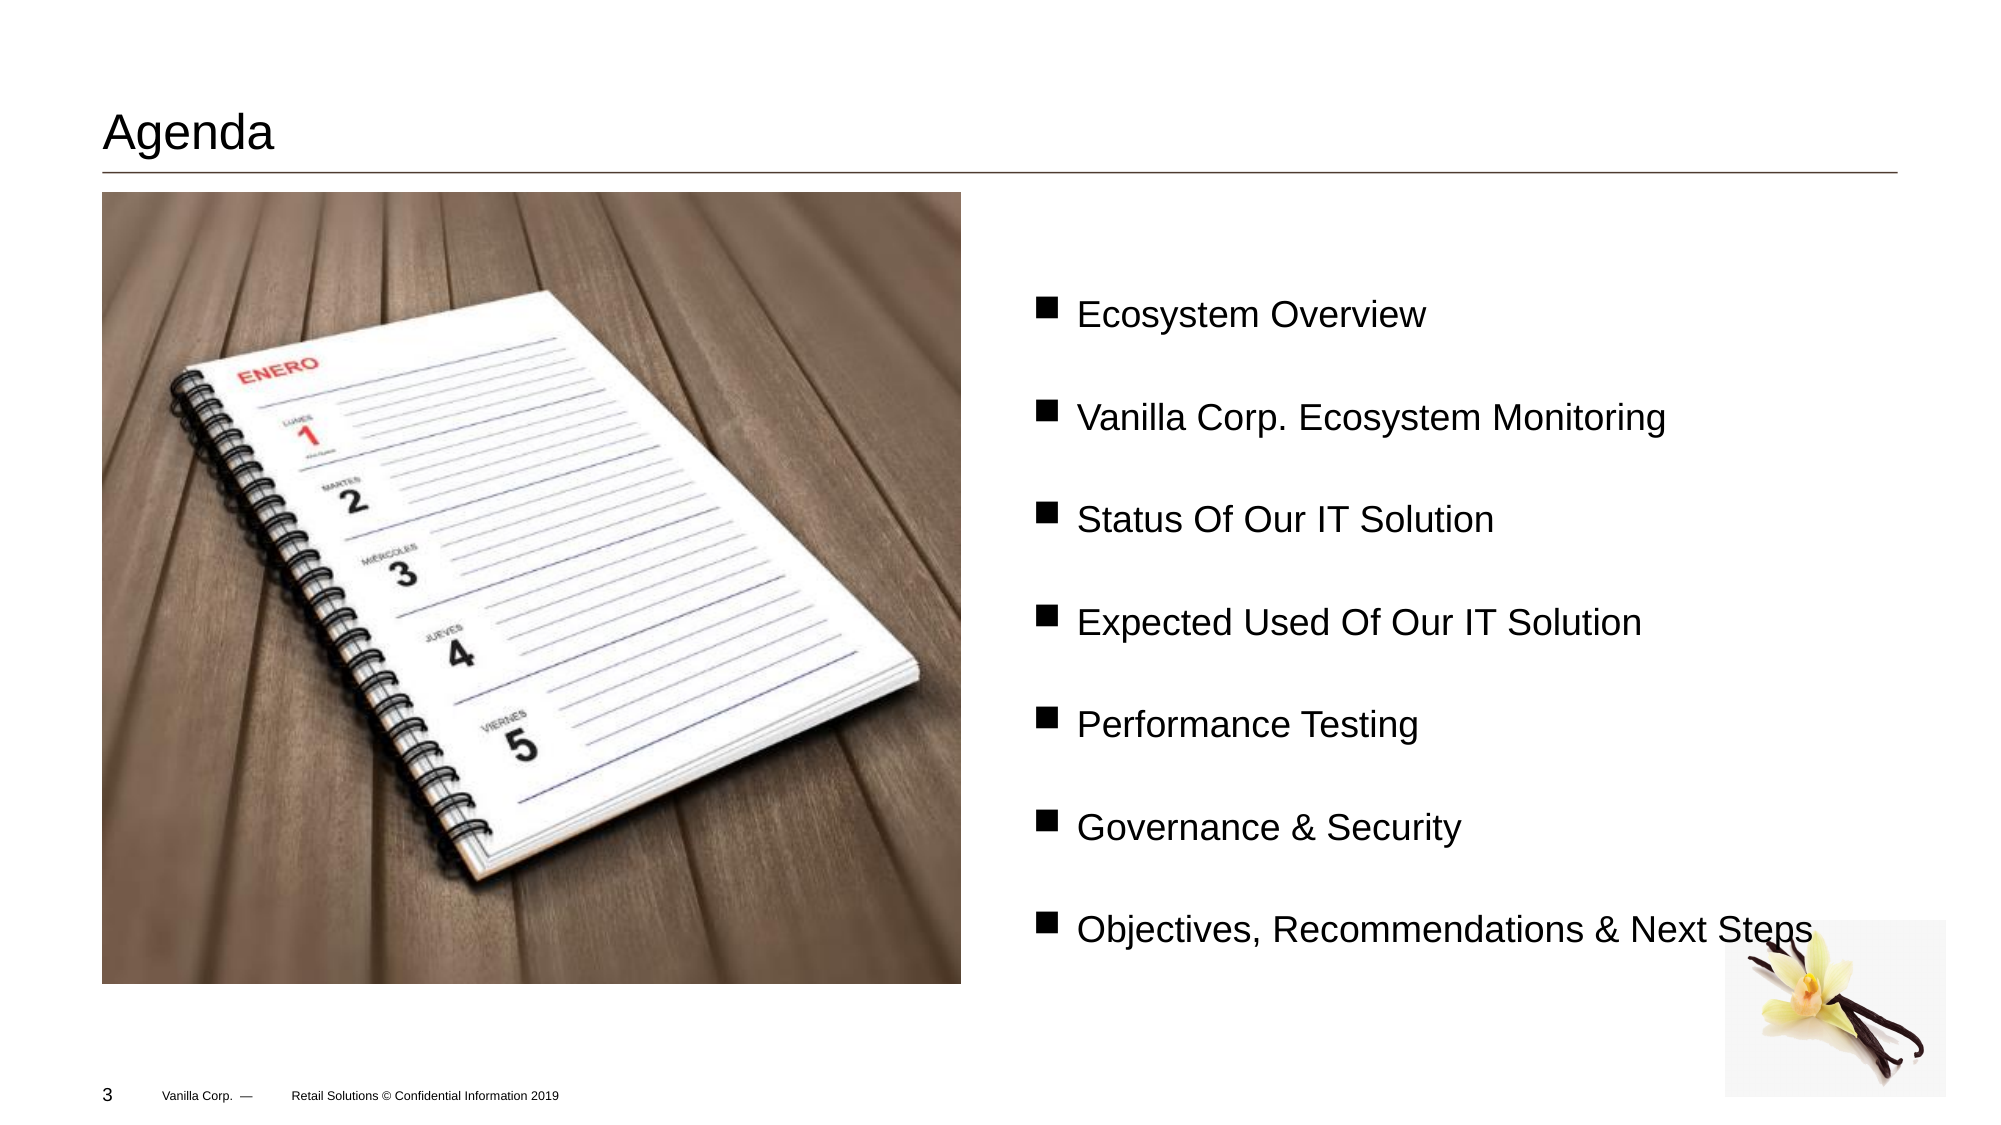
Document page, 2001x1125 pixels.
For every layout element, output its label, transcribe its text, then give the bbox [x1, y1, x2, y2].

picture [102, 192, 961, 984]
footer Retail Solutions © Confidential Information 2019 [291, 1079, 1331, 1112]
picture [1725, 920, 1946, 1097]
title Agenda [102, 31, 1898, 161]
list Ecosystem Overview Vanilla Corp. Ecosystem Monitoring Status Of Our IT Solution Expected Used Of Our IT Solution Performance Testing Governance & Security Objectives, Recommendations & Next Steps [1033, 187, 1892, 988]
